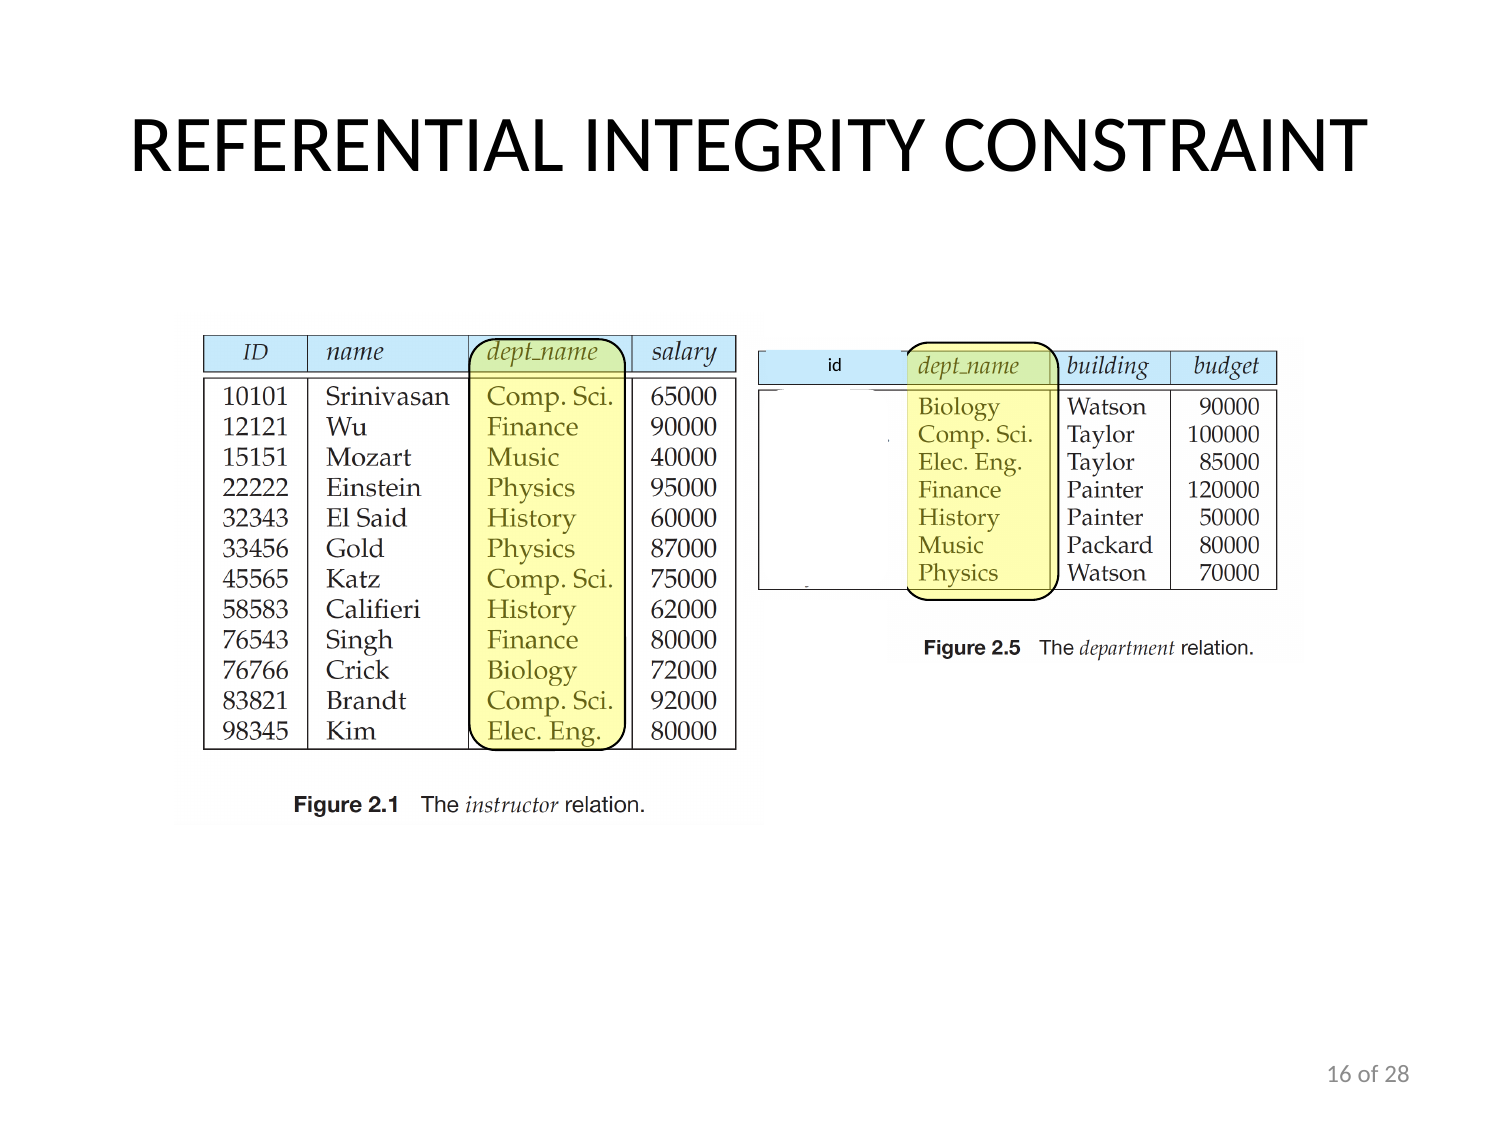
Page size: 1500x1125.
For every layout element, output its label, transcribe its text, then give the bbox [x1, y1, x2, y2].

title referential integrity constraint [75, 45, 1425, 233]
picture [174, 312, 1305, 826]
slide_number 16 of 28 [1074, 1042, 1425, 1103]
